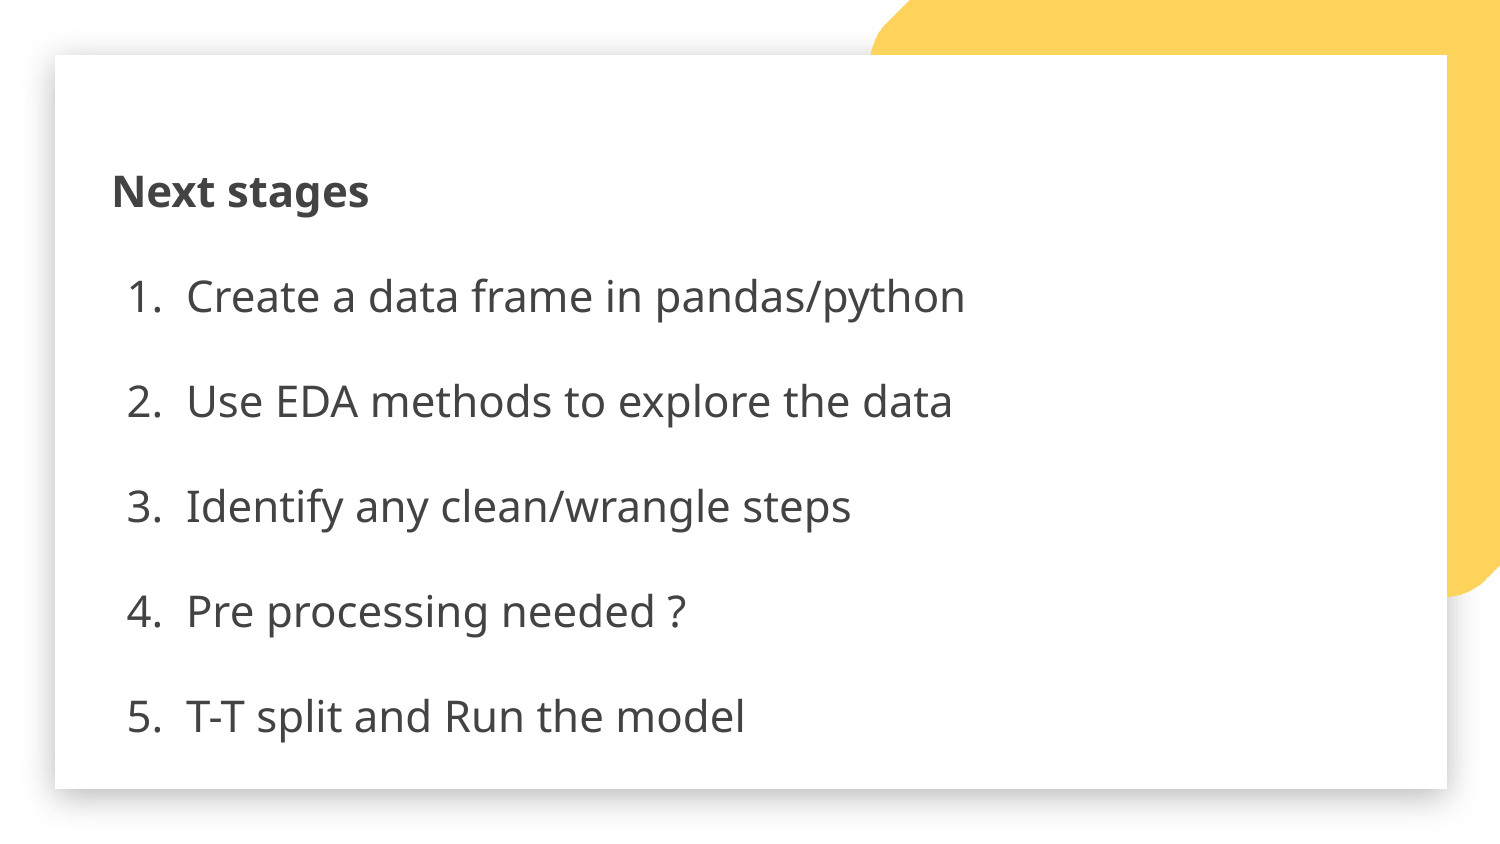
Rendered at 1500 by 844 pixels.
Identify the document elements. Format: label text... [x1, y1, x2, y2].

picture [0, 0, 1500, 844]
text_box Next stages Create a data frame in pandas/python Use EDA methods to explore the data Identify any clean/wrangle steps Pre processing needed ? T-T split and Run the model [96, 149, 1417, 266]
